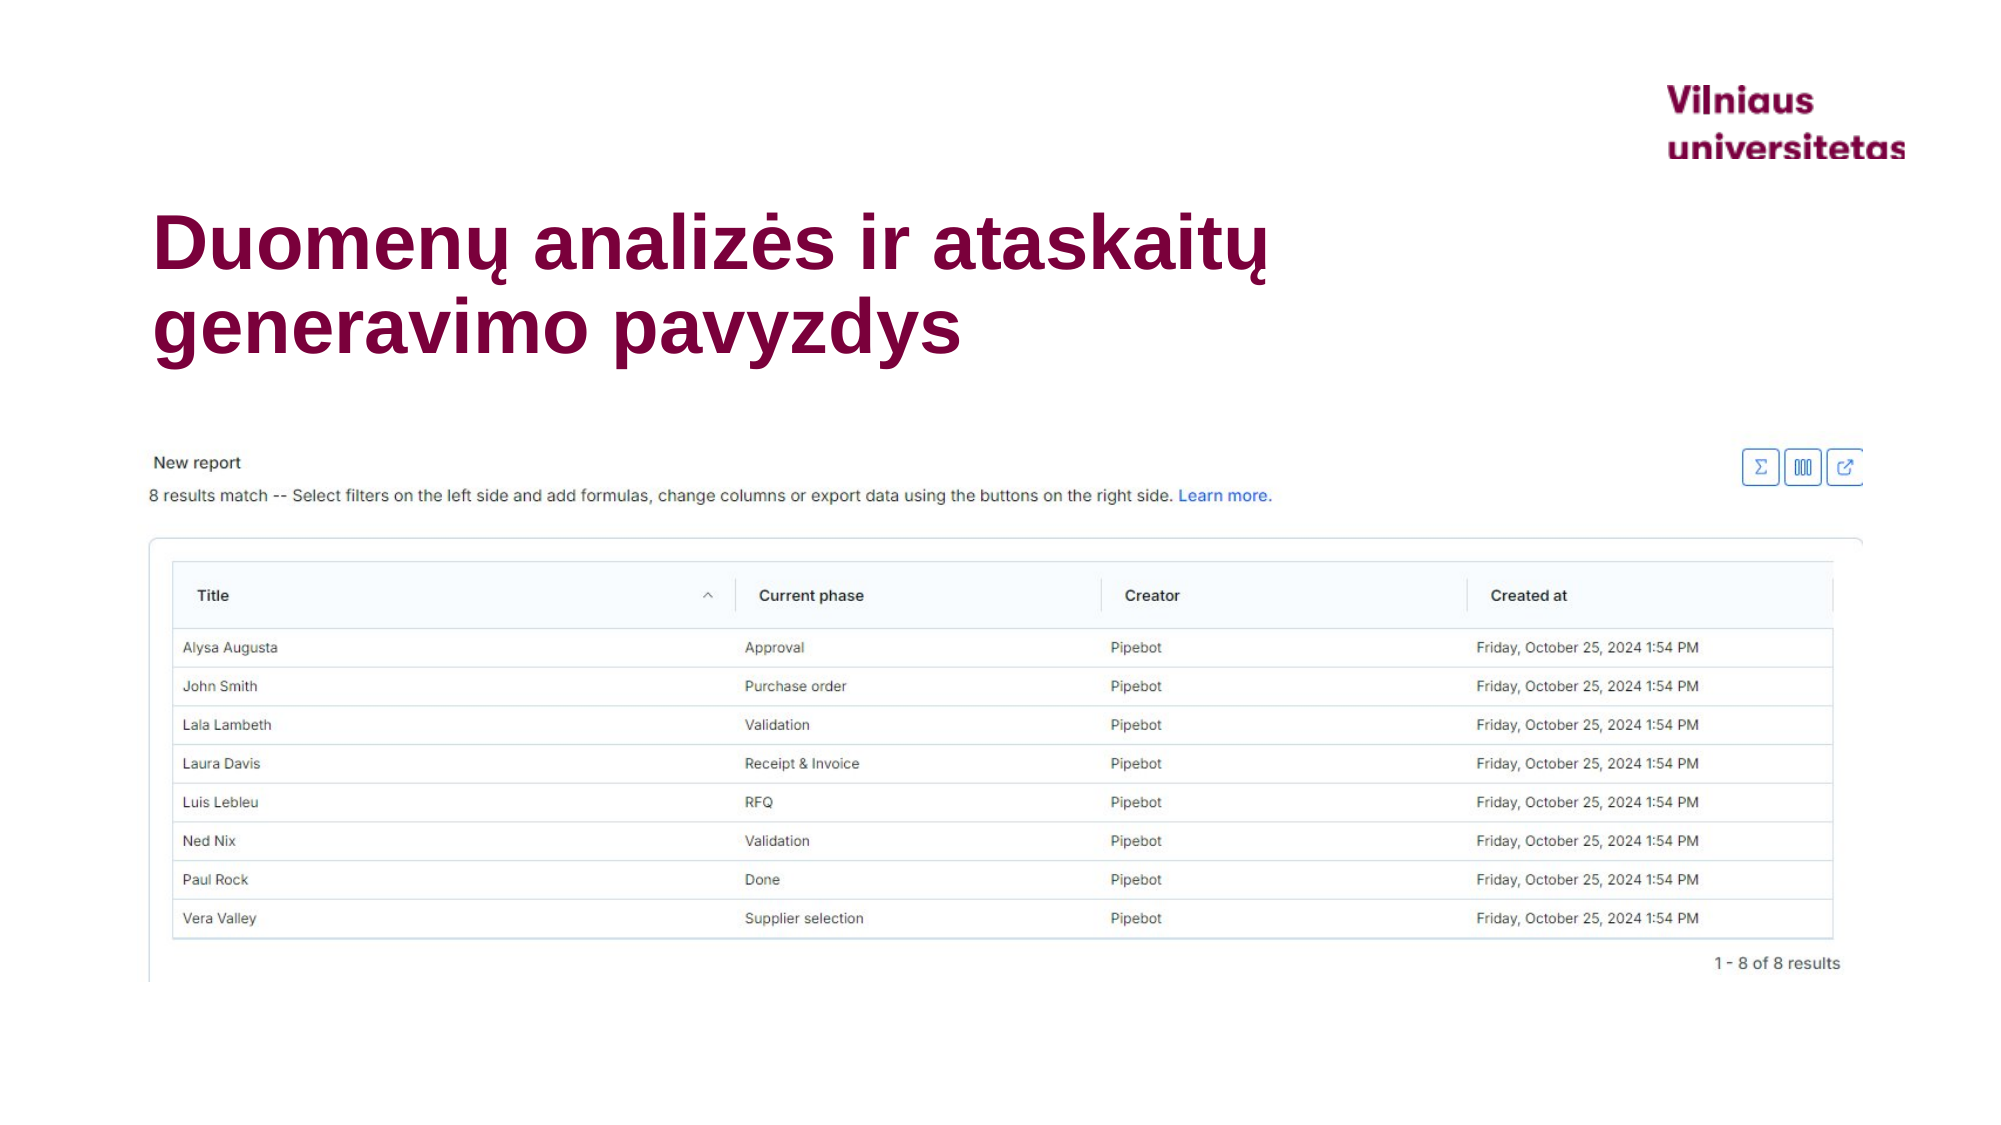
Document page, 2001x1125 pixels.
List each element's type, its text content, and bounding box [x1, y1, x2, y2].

picture [137, 431, 1863, 982]
title Duomenų analizės ir ataskaitų generavimo pavyzdys [137, 194, 1623, 380]
